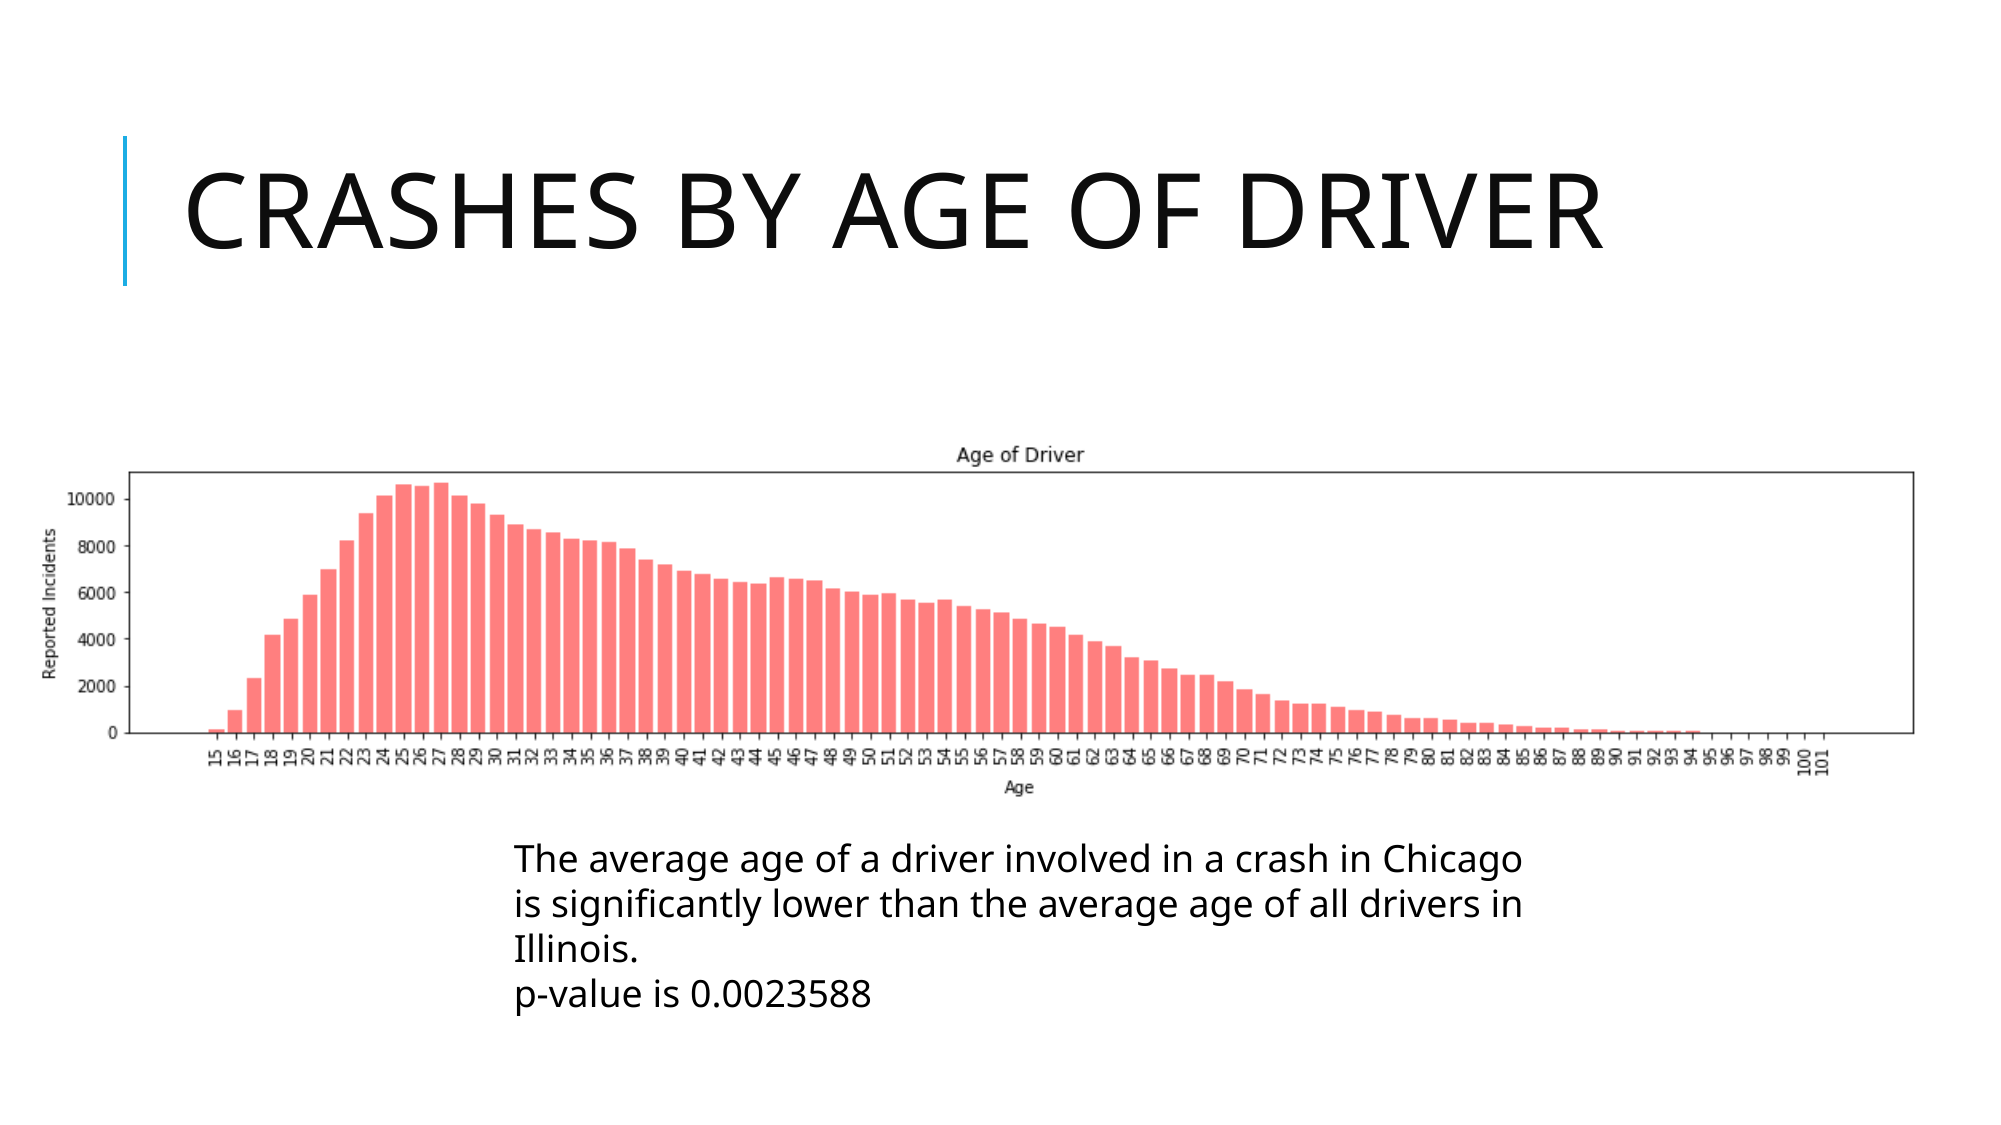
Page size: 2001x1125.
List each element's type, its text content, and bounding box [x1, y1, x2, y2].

title Crashes by age of driver [168, 96, 1763, 342]
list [33, 435, 1929, 808]
text_box The average age of a driver involved in a crash in Chicago is significantly lower than the average age of all drivers in Illinois. p-value is 0.0023588 [499, 828, 1560, 1023]
